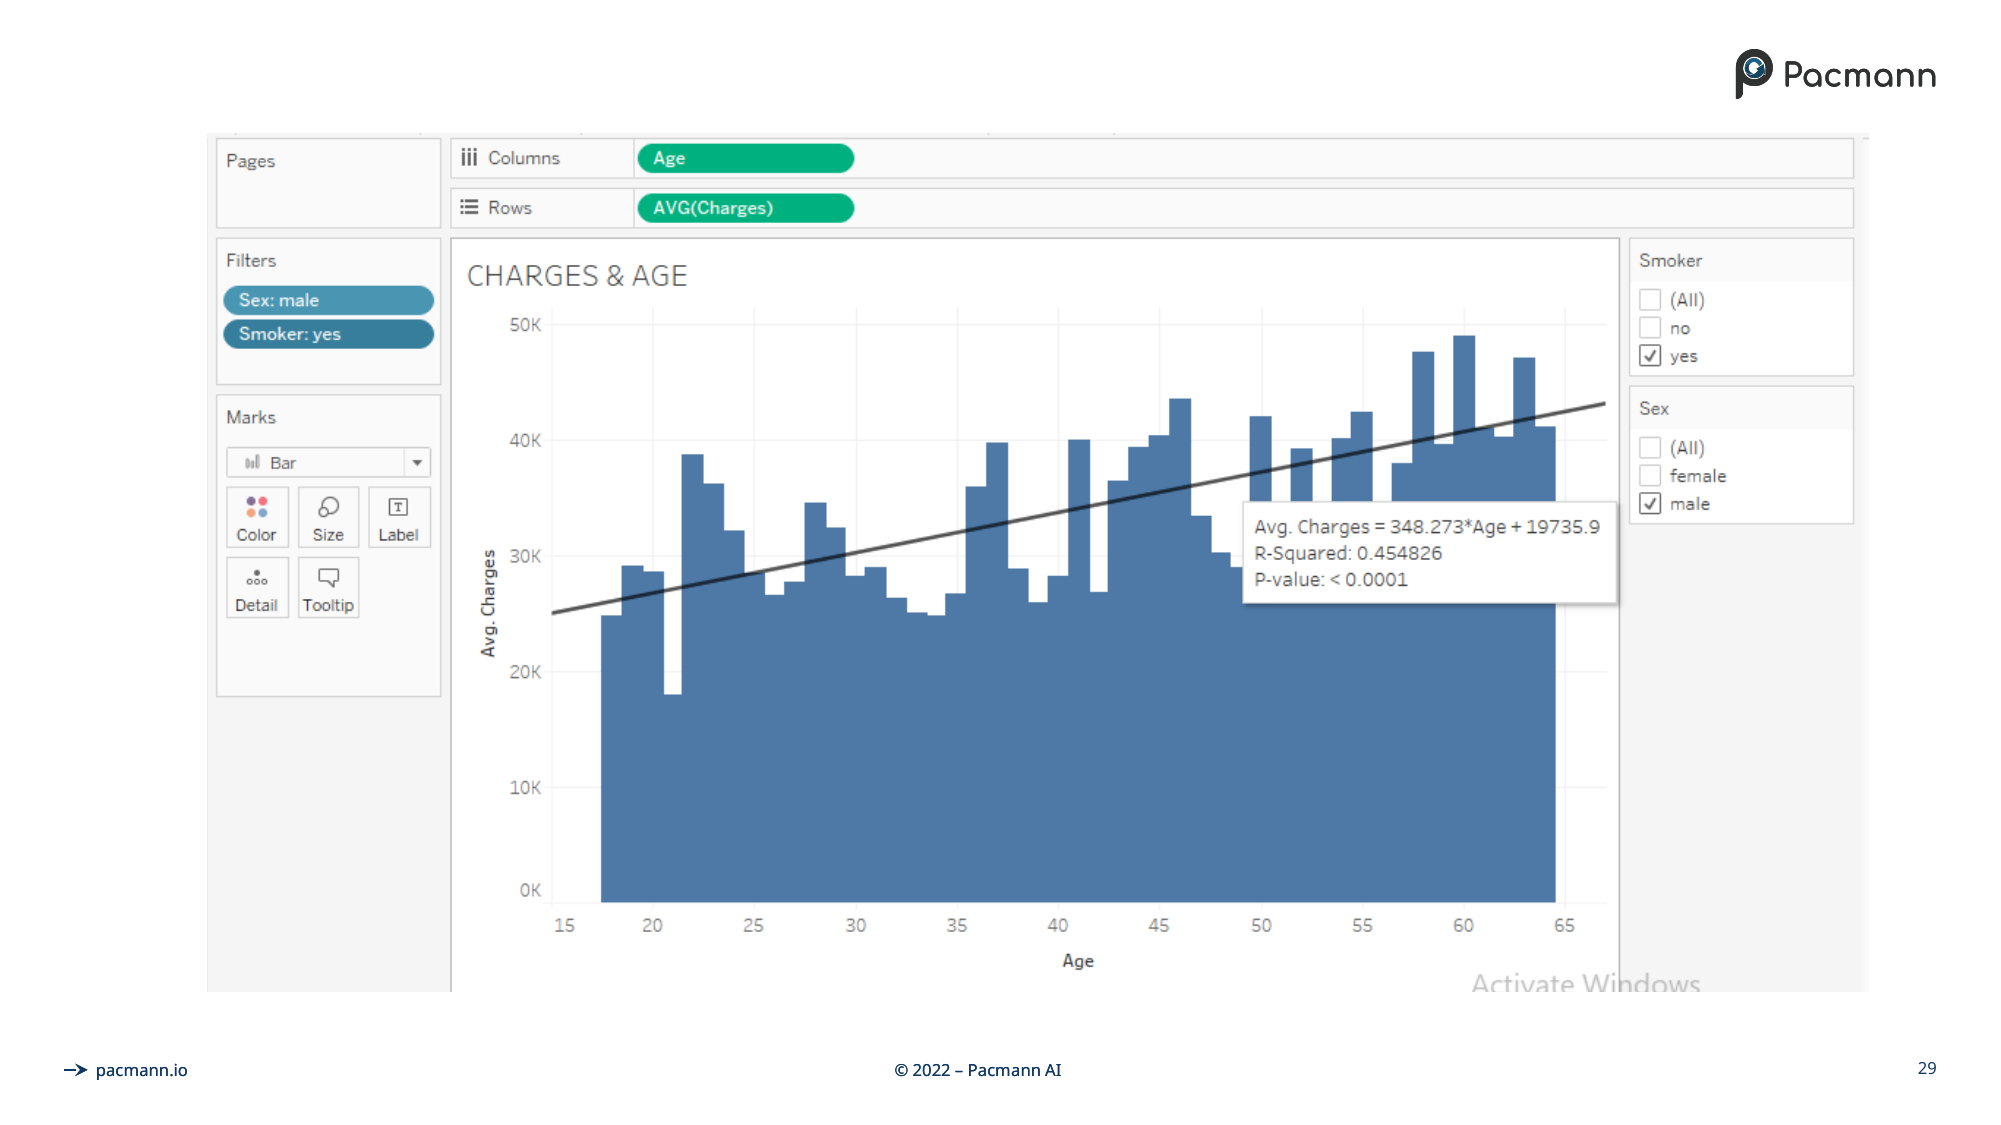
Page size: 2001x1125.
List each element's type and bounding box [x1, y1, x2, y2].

picture [206, 133, 1870, 992]
picture [1707, 36, 1966, 112]
